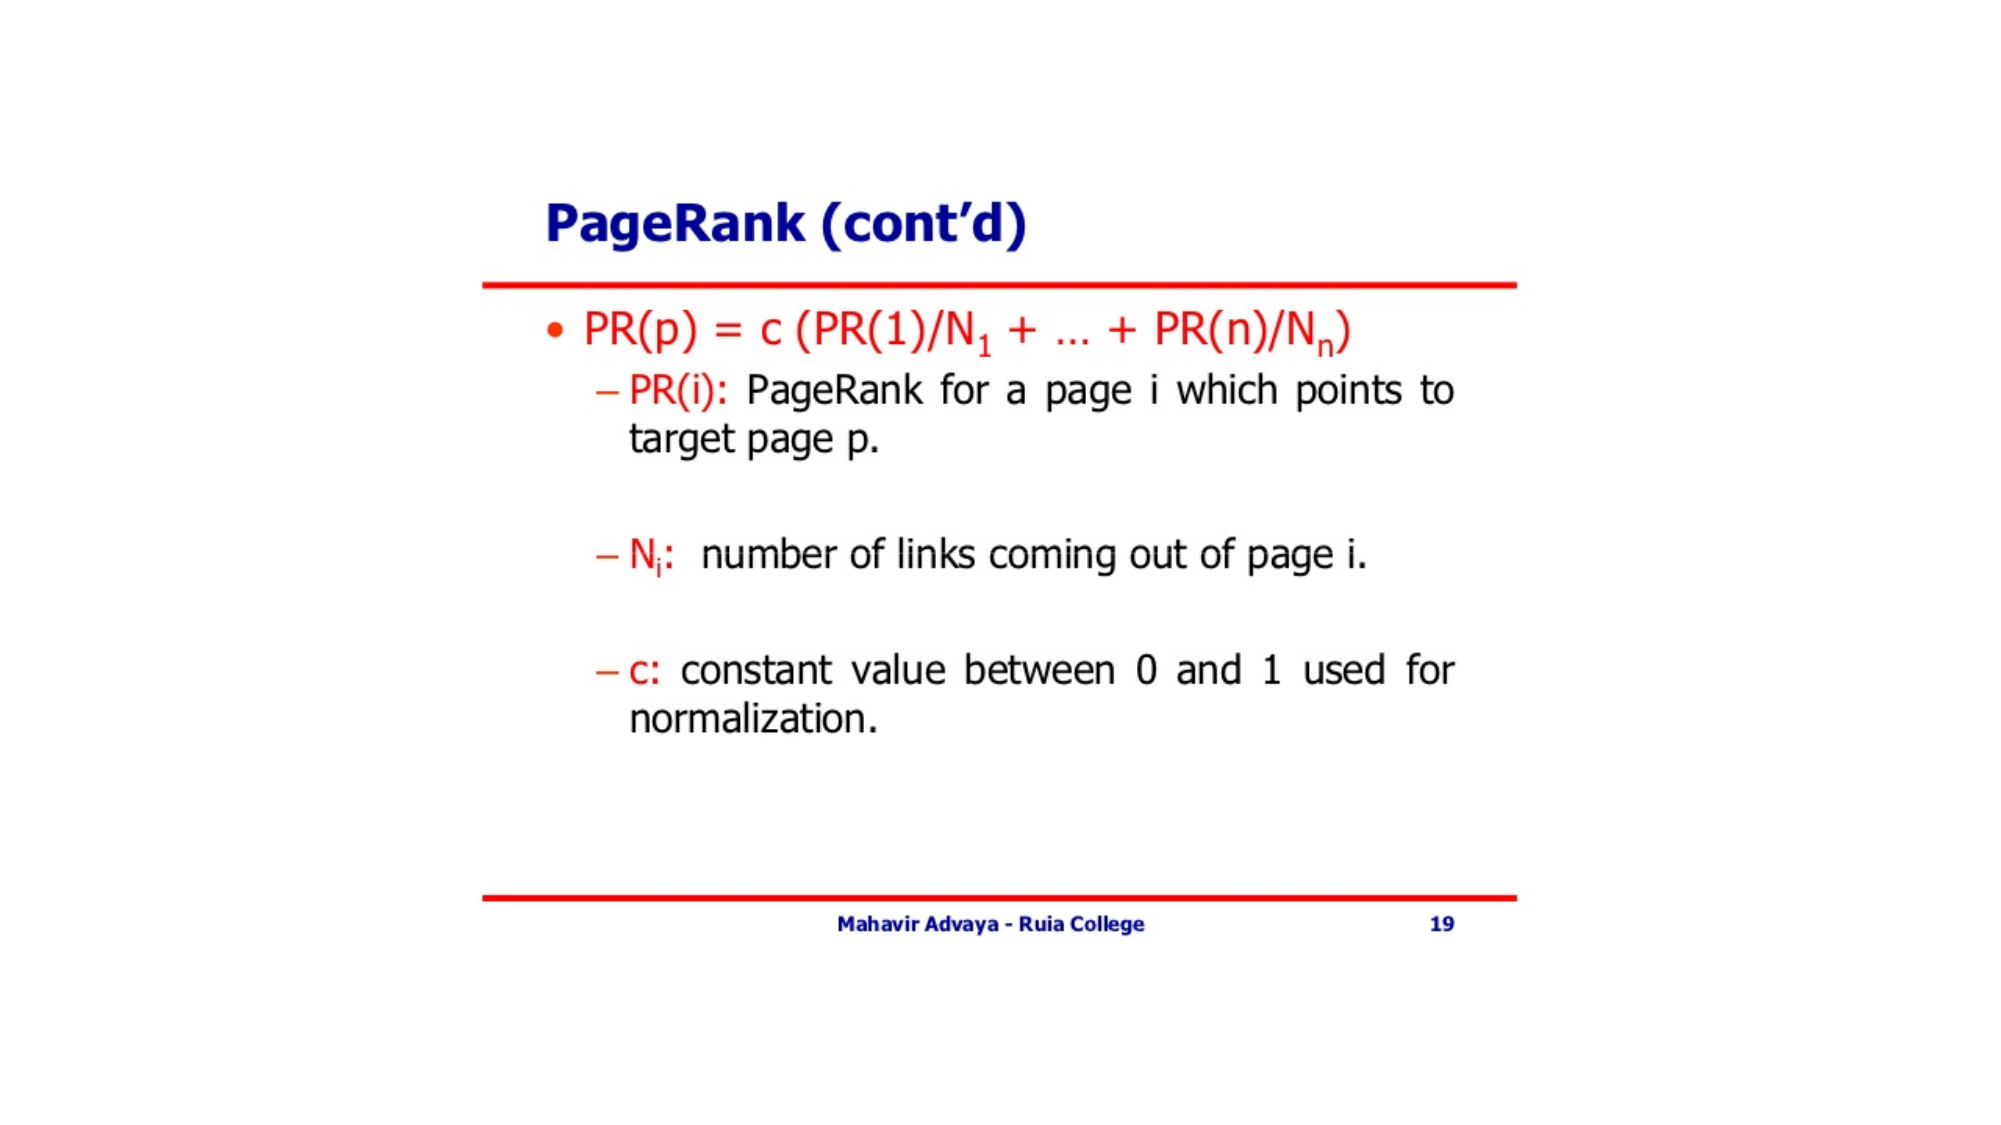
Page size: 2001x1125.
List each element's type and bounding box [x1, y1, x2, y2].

picture [430, 113, 1569, 994]
